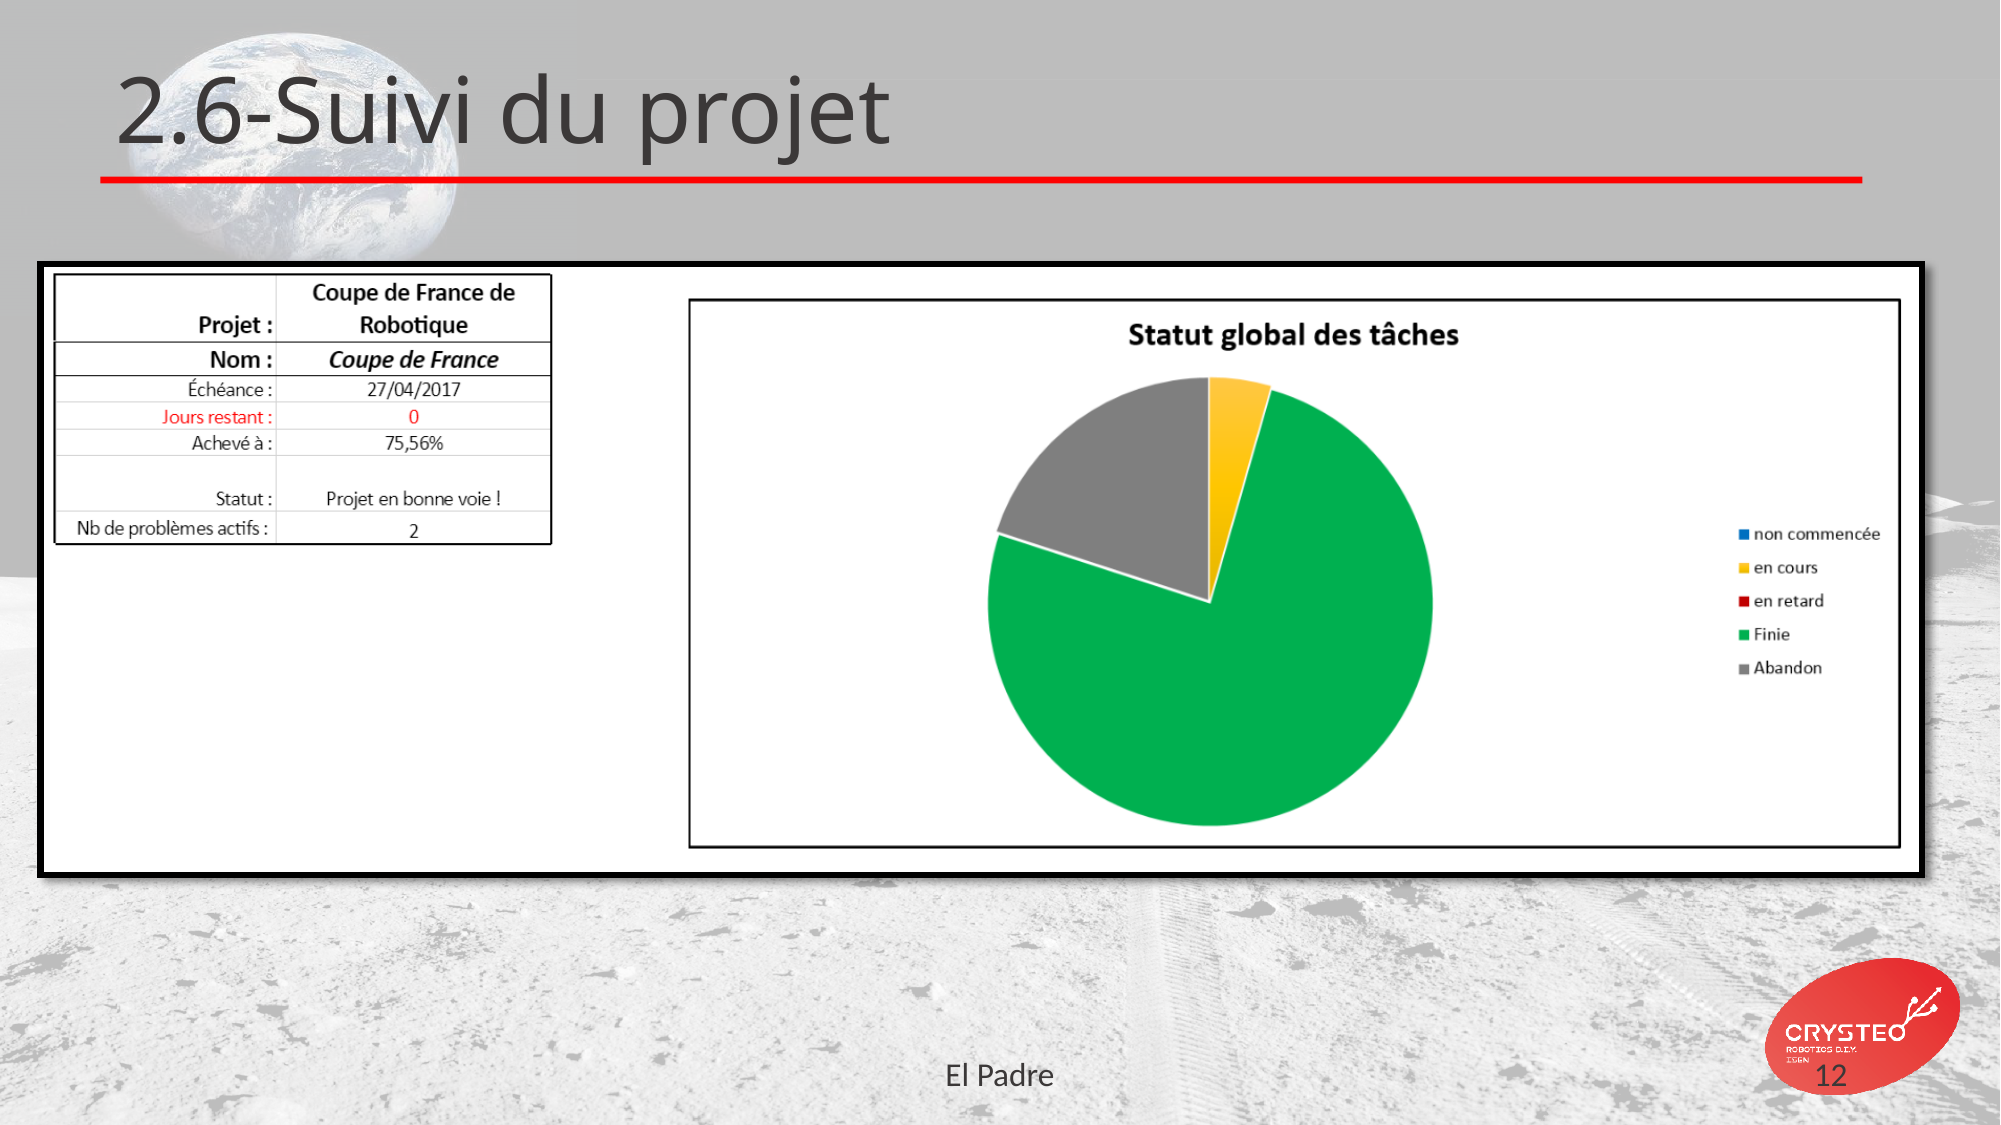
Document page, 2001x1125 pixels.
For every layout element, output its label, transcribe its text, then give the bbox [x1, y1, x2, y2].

footer El Padre [662, 1042, 1338, 1103]
picture [1765, 958, 1960, 1095]
text_box 2.6-Suivi du projet [100, 47, 1863, 179]
slide_number 12 [1412, 1042, 1863, 1103]
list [43, 266, 1920, 872]
